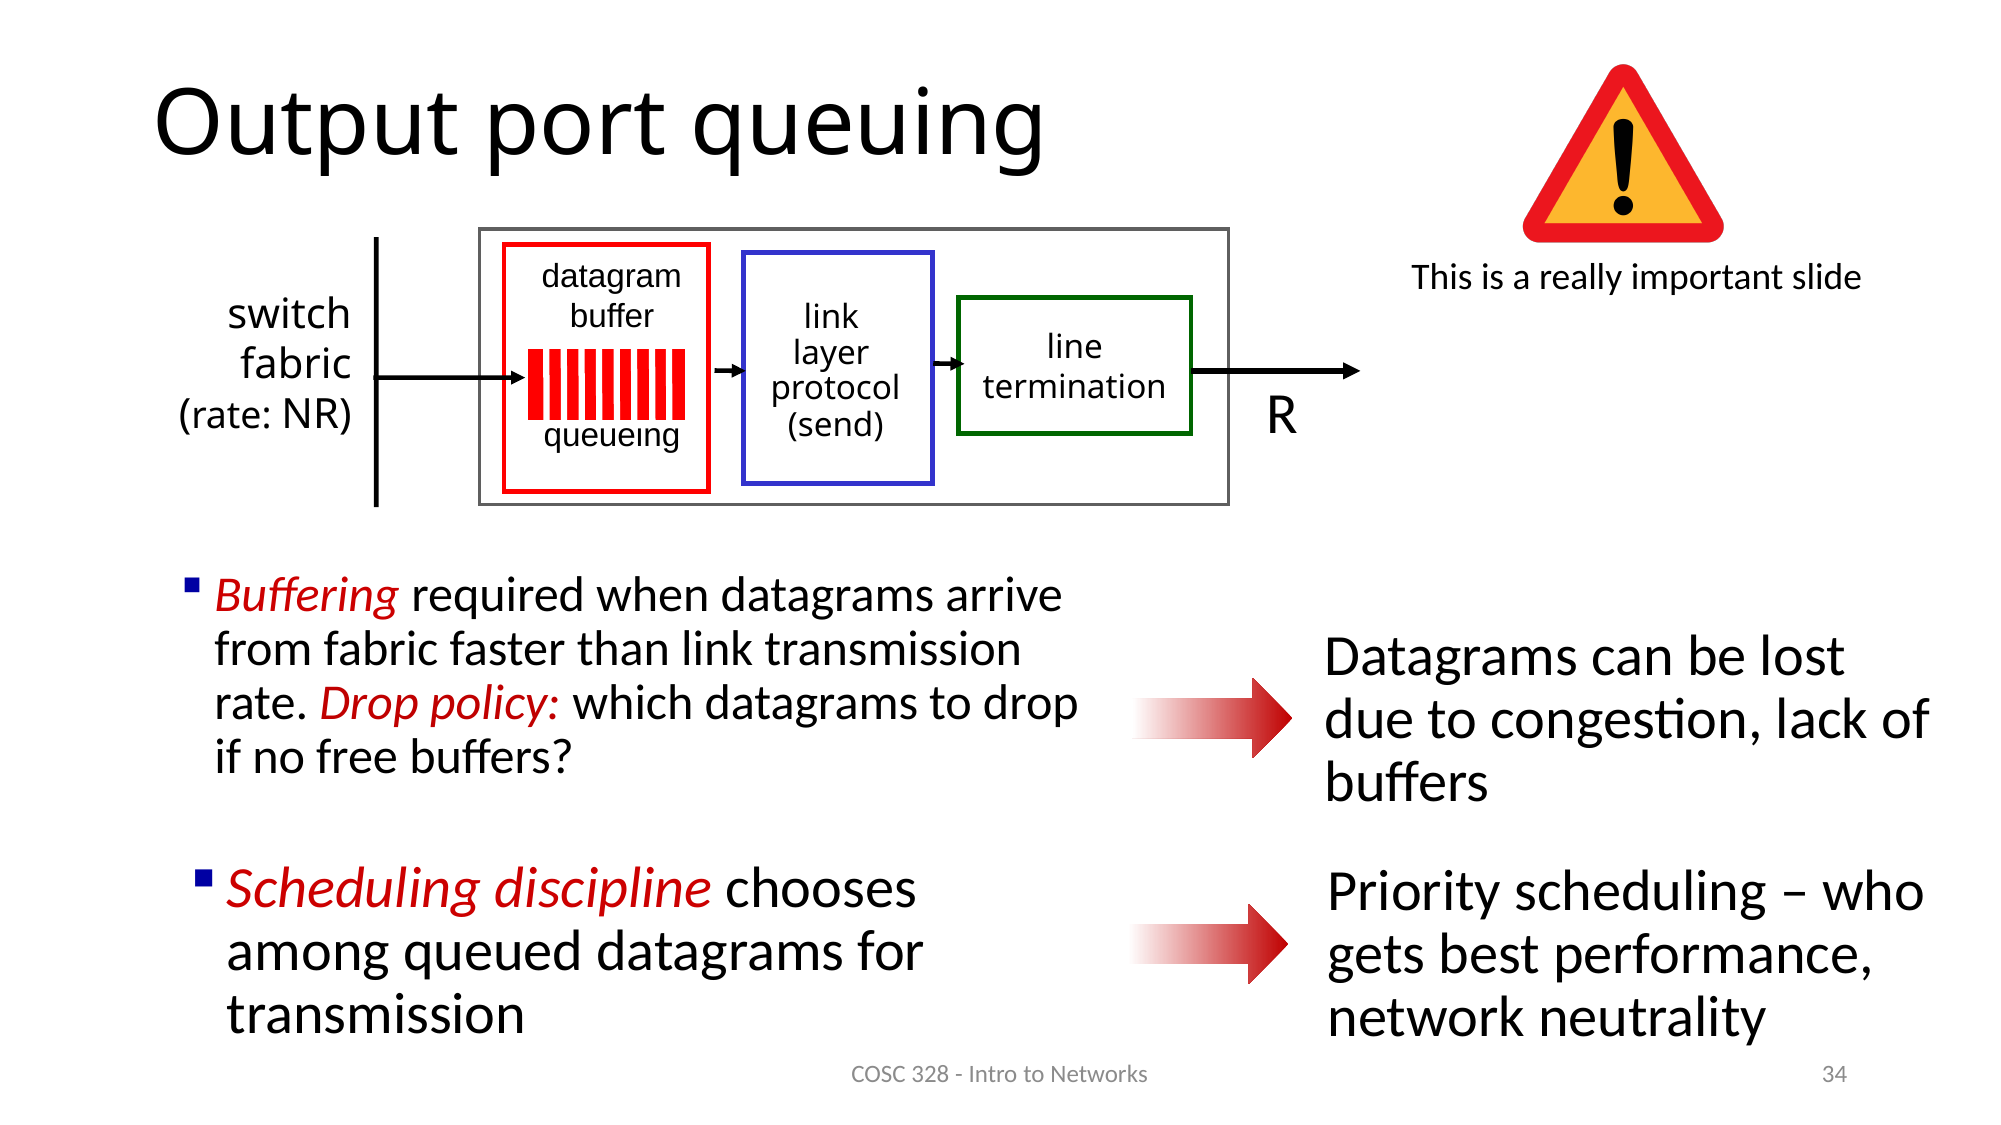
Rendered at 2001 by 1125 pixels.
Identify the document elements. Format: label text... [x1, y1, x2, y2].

footer COSC 328 - Intro to Networks [662, 1042, 1338, 1103]
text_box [1131, 618, 1959, 825]
text_box Scheduling discipline chooses among queued datagrams for transmission [153, 850, 996, 1062]
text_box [193, 229, 1361, 508]
title Output port queuing [137, 51, 1393, 198]
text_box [1393, 50, 1881, 306]
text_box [1127, 853, 2000, 1060]
text_box Buffering required when datagrams arrive from fabric faster than link transmission rate. Drop policy: which datagrams to drop if no free buffers? [145, 560, 1127, 793]
slide_number 34 [1412, 1060, 1863, 1103]
